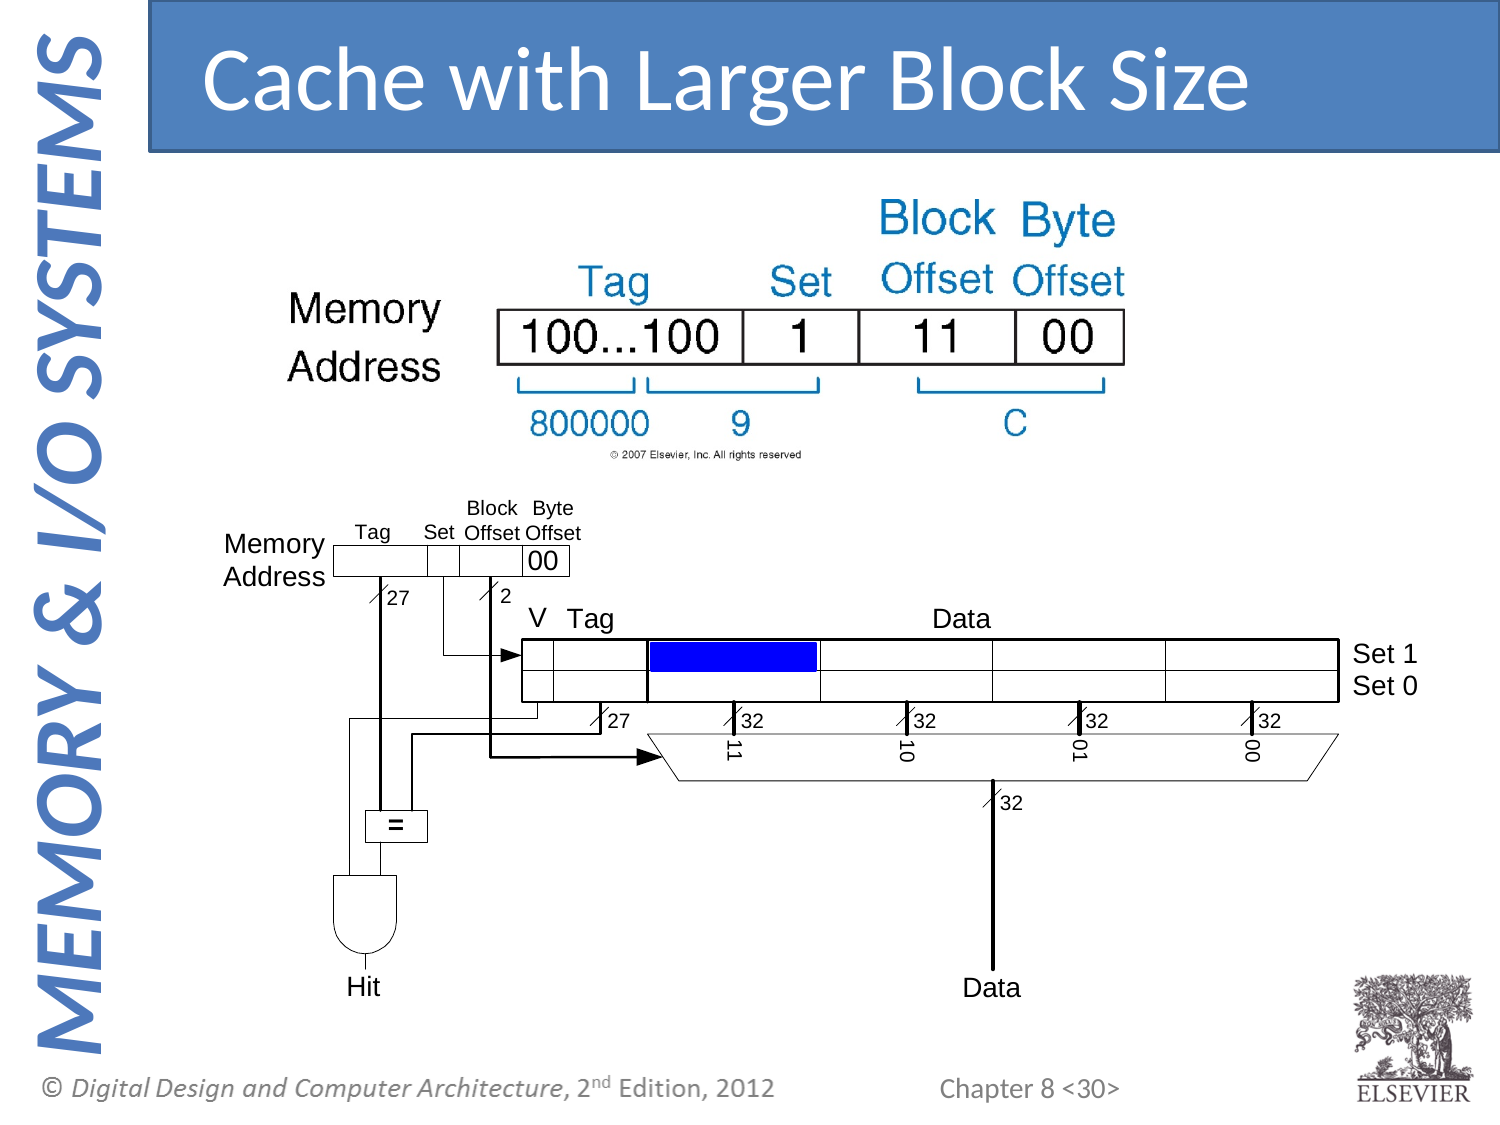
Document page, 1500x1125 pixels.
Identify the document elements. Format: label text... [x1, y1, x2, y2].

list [199, 487, 1438, 1013]
picture [0, 0, 1500, 1125]
text_box Cache with Larger Block Size [187, 11, 1488, 136]
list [287, 199, 1126, 462]
